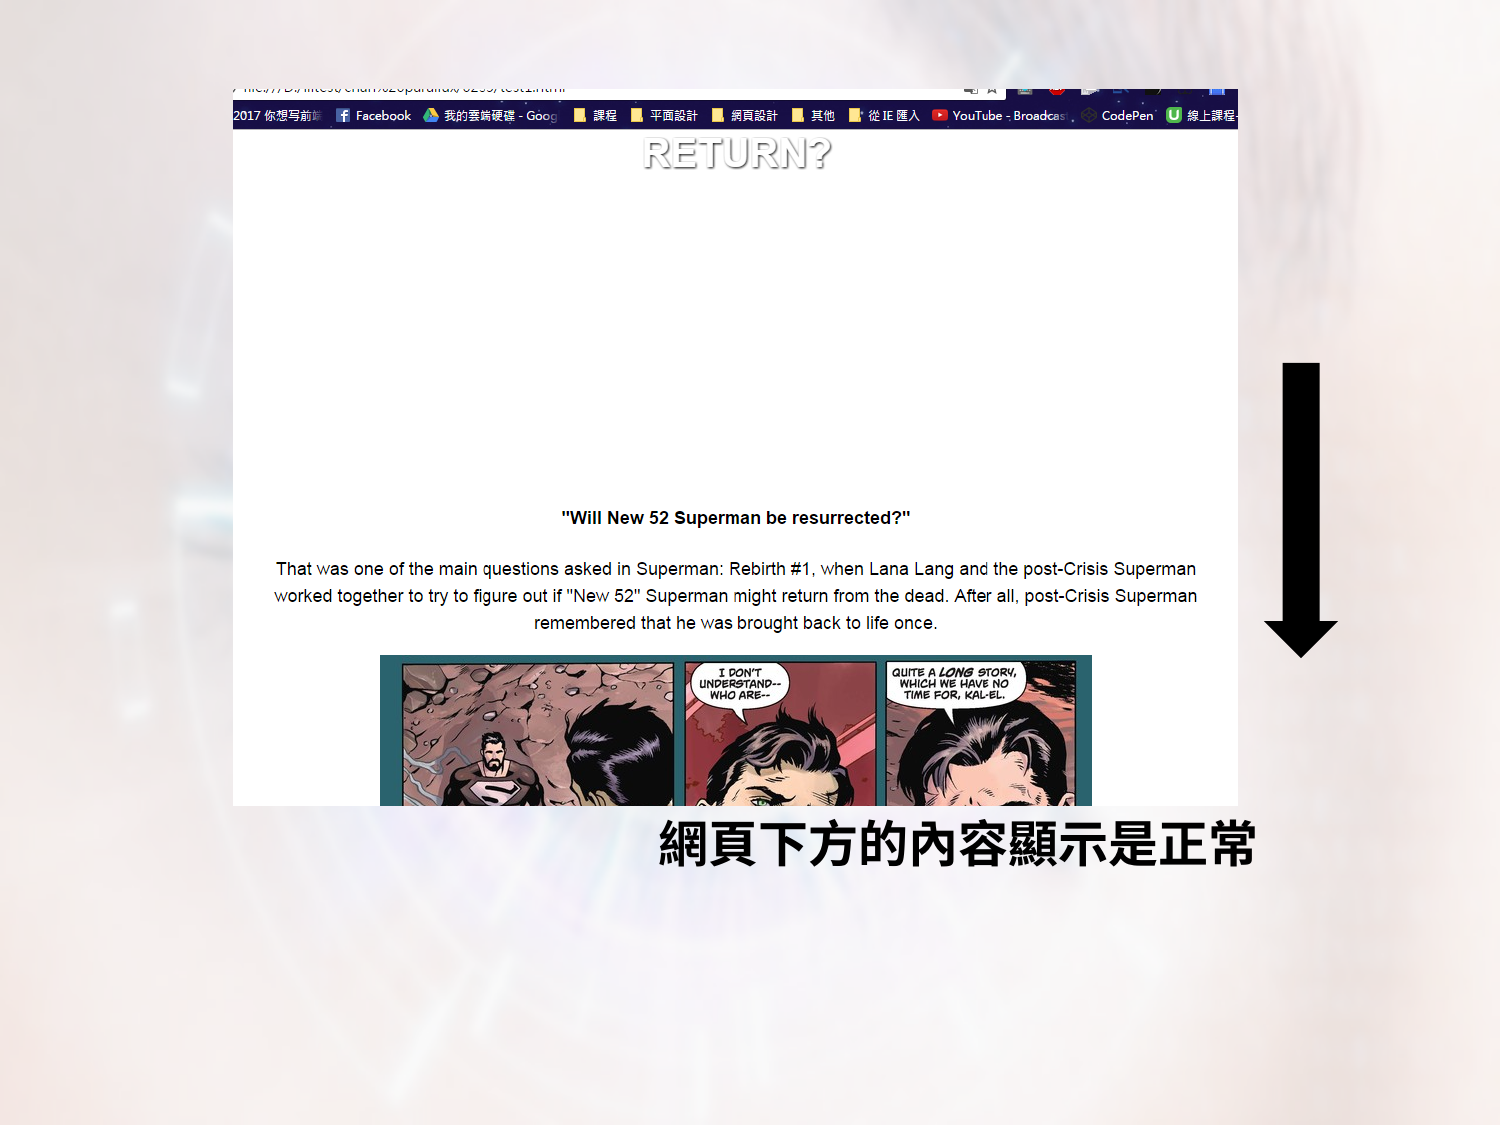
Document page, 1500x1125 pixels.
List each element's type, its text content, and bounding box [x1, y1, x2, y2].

text_box [1262, 360, 1341, 661]
picture [233, 89, 1238, 806]
text_box 網頁下方的內容顯示是正常 [643, 805, 1274, 880]
